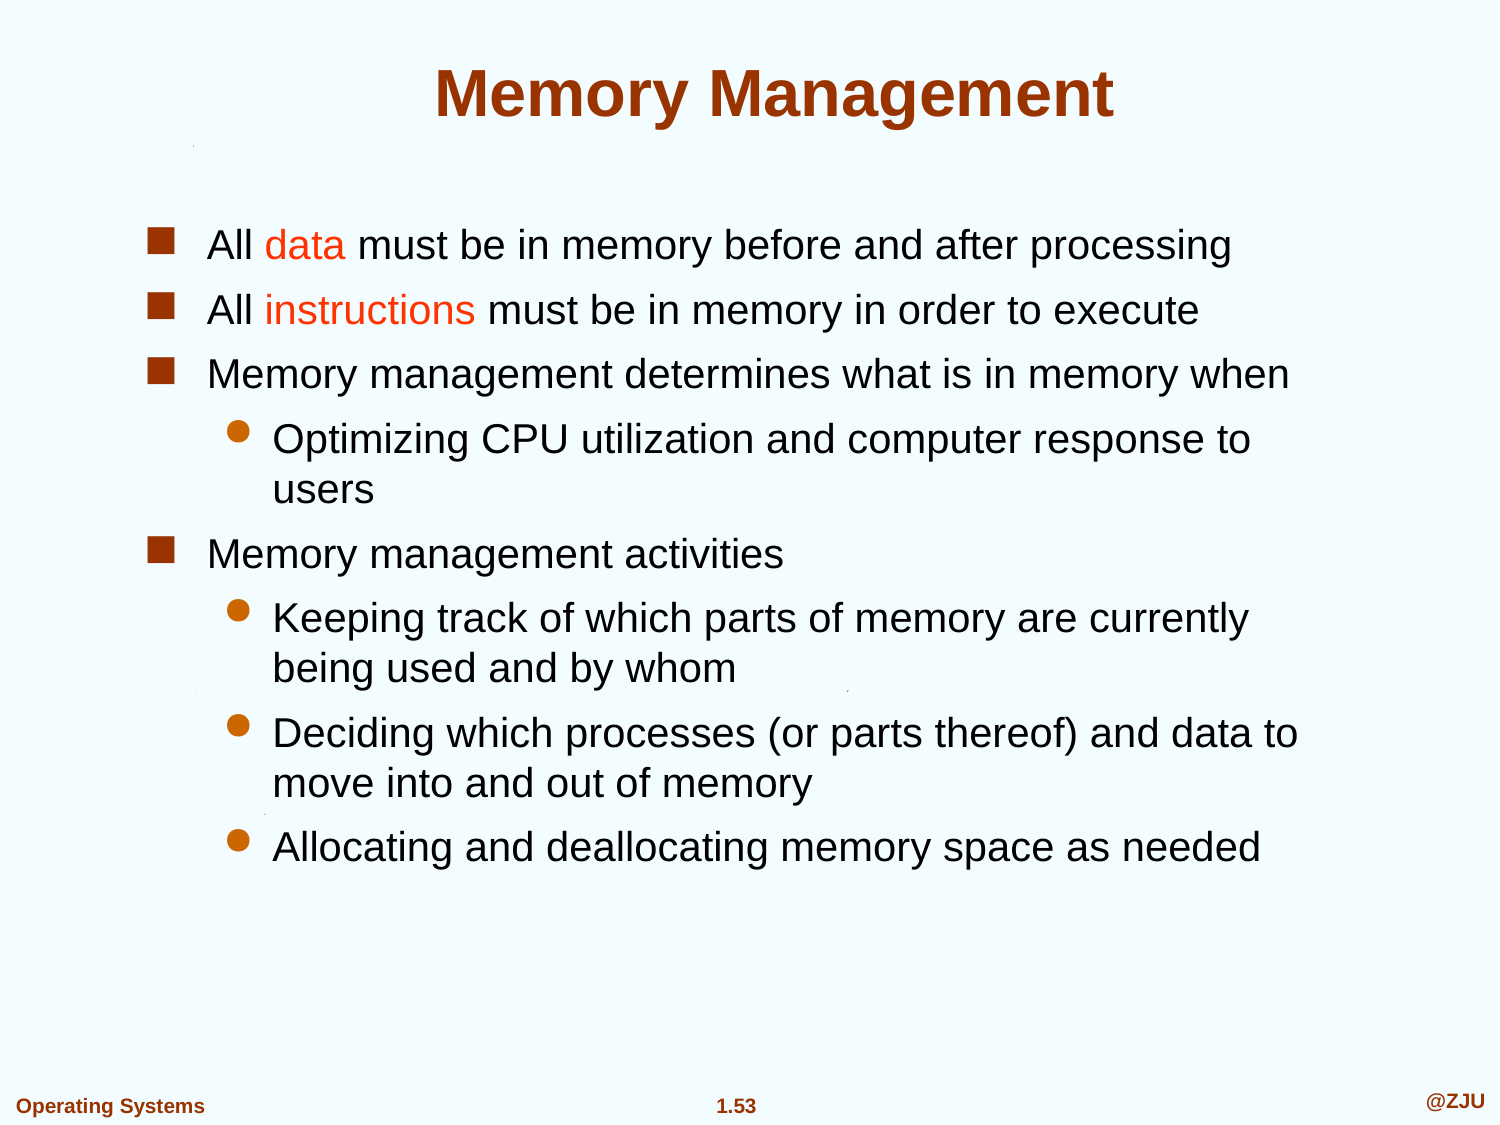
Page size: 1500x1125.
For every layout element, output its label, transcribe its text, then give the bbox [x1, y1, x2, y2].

title Memory Management [112, 37, 1438, 138]
list All data must be in memory before and after processing All instructions must be in memory in order to execute Memory management determines what is in memory when Optimizing CPU utilization and computer response to users Memory management activities Keeping track of which parts of memory are currently being used and by whom Deciding which processes (or parts thereof) and data to move into and out of memory Allocating and deallocating memory space as needed [135, 210, 1342, 946]
